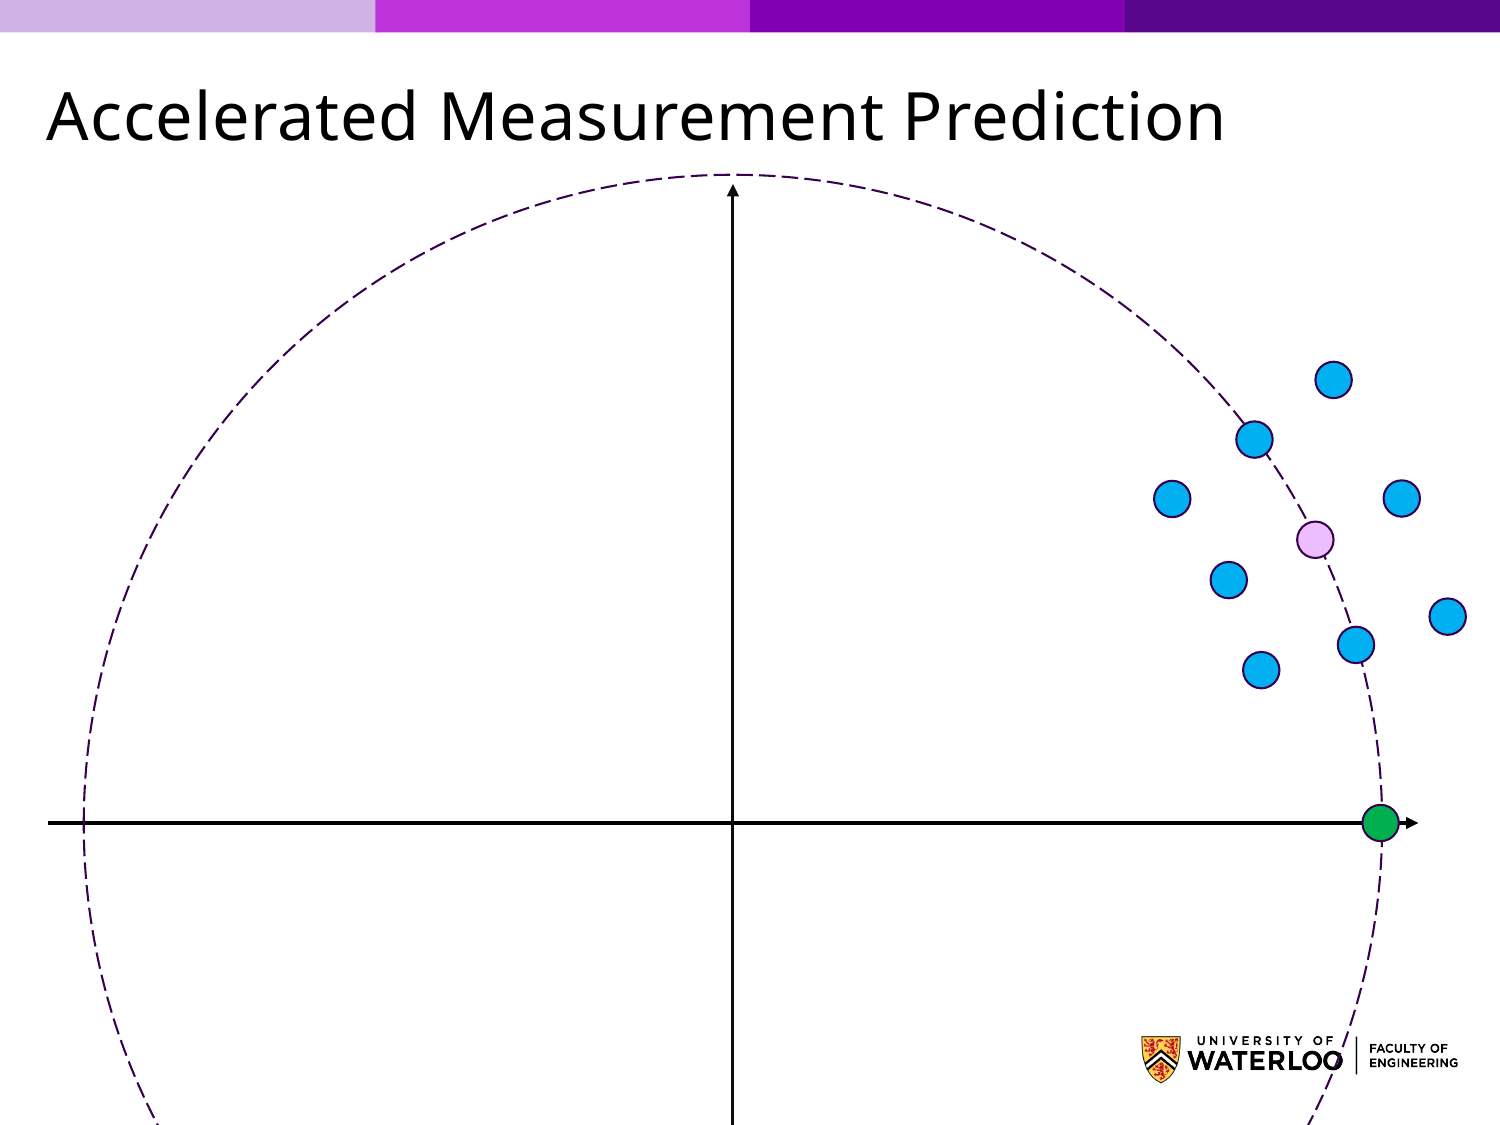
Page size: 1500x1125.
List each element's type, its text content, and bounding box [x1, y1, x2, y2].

text_box [1242, 650, 1281, 690]
text_box [1314, 360, 1353, 400]
text_box [1235, 420, 1274, 459]
text_box [1428, 597, 1467, 636]
text_box [1209, 560, 1249, 600]
text_box [1382, 479, 1422, 518]
text_box [1361, 824, 1400, 843]
picture [1314, 1002, 1500, 1117]
text_box [1296, 520, 1335, 560]
text_box [1336, 625, 1376, 665]
text_box [82, 173, 1383, 822]
text_box [1361, 803, 1400, 822]
title Accelerated Measurement Prediction [31, 46, 1456, 194]
text_box [1153, 479, 1192, 519]
text_box [733, 824, 1383, 1125]
text_box [82, 824, 732, 1125]
